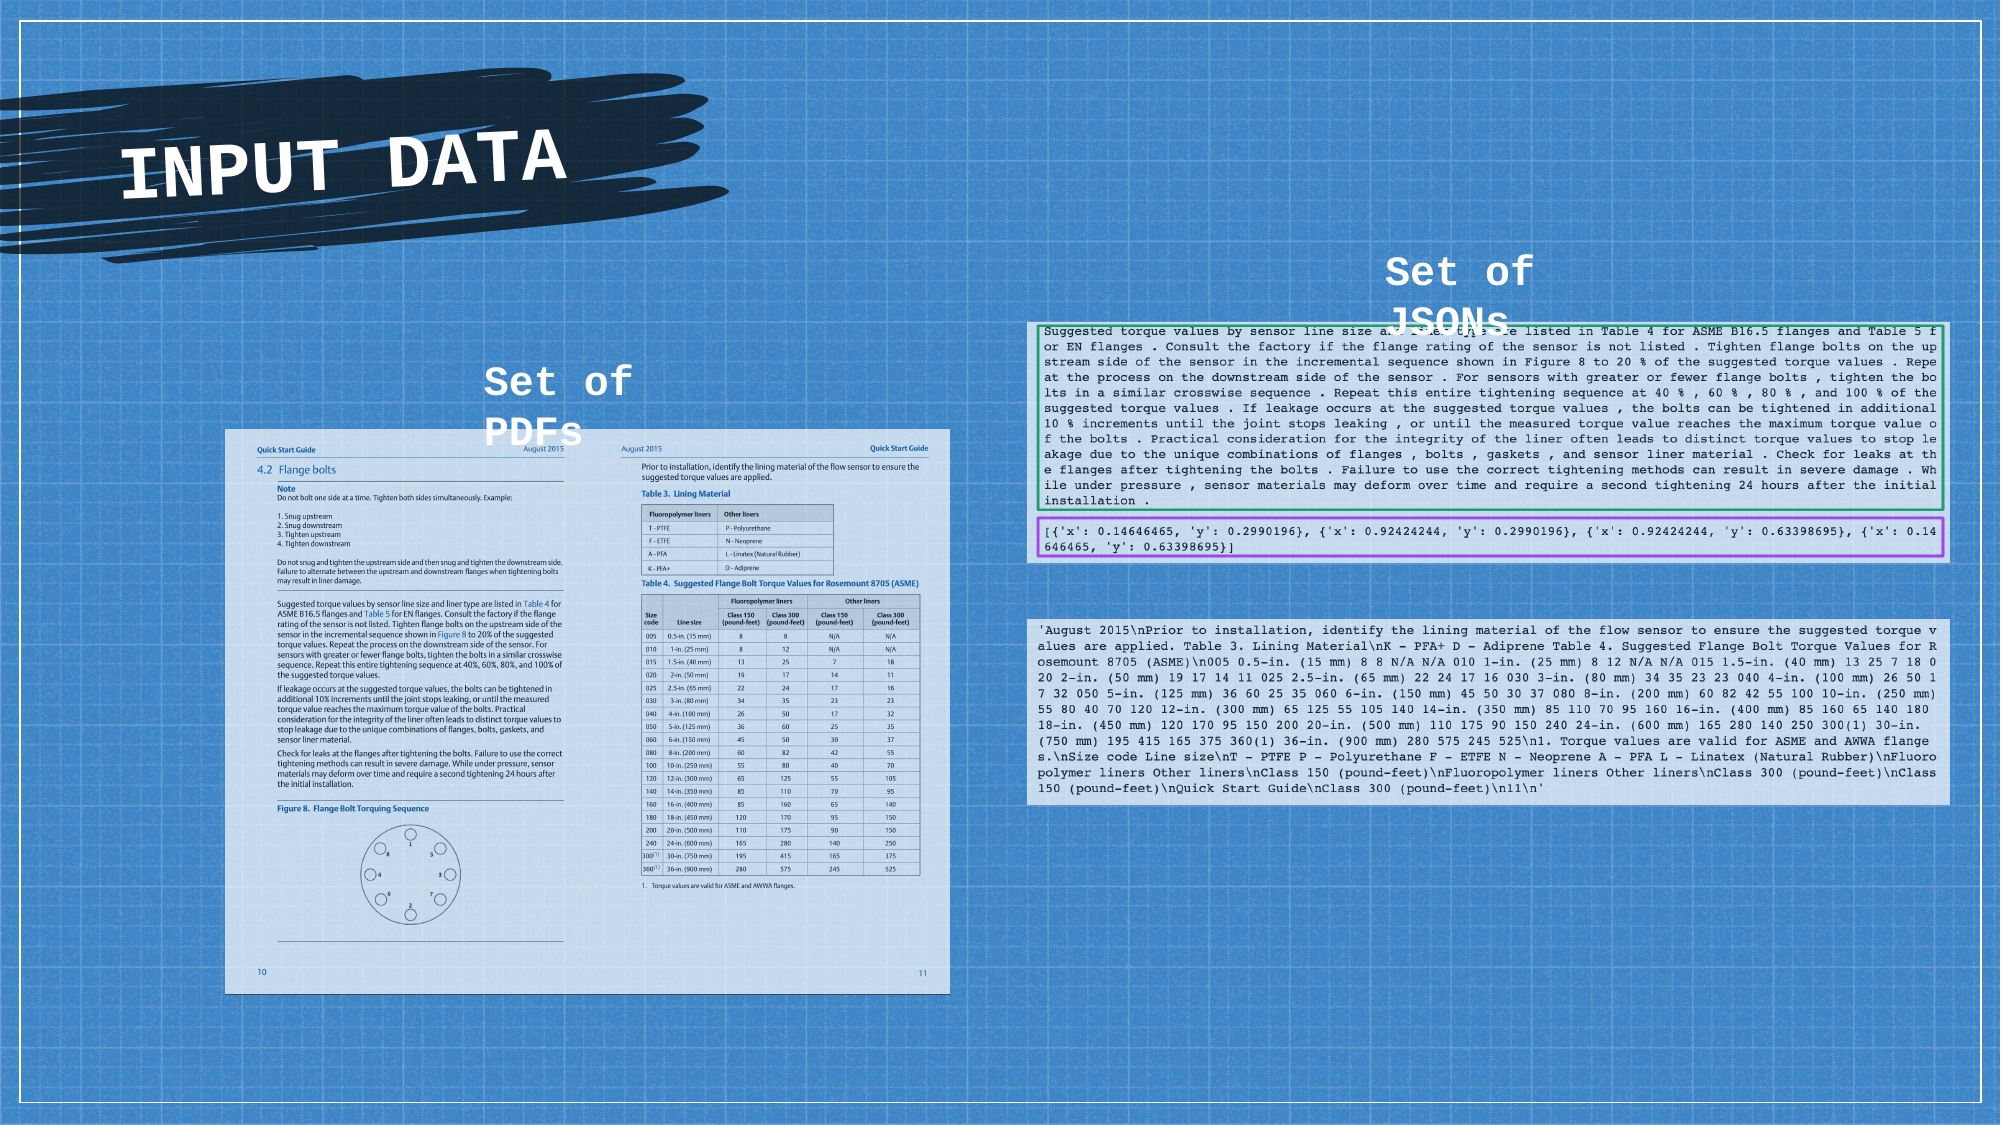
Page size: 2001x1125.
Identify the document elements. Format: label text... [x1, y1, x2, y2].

title INPUT DATA [772, 25, 1902, 169]
text_box Set of JSONs [1370, 228, 1623, 319]
picture [0, 0, 2000, 1125]
text_box Set of PDFs [468, 338, 707, 427]
